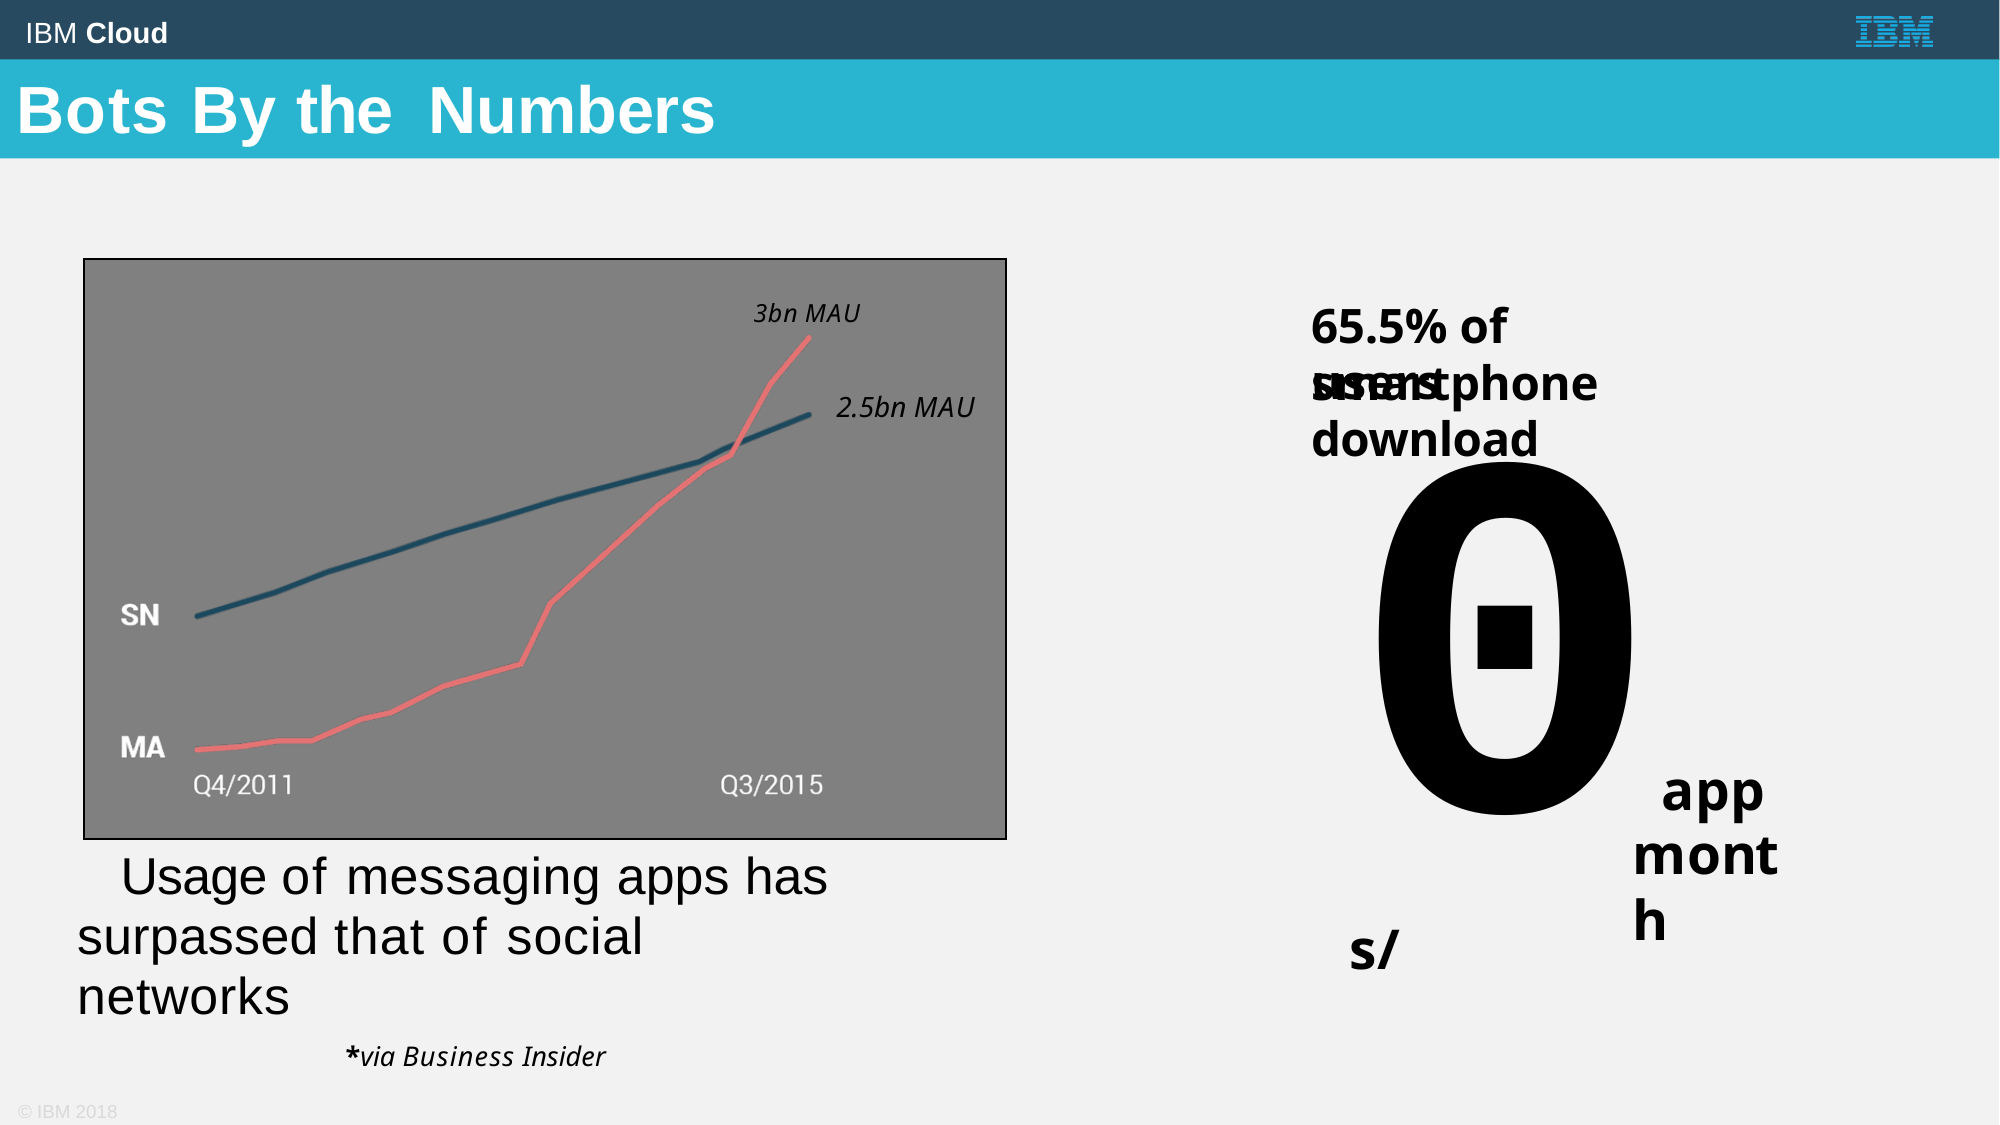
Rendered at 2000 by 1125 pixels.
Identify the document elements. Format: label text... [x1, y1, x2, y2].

picture [1856, 16, 1933, 47]
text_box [1309, 288, 1794, 921]
list Bots By the Numbers [0, 59, 2000, 159]
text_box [75, 258, 1006, 1014]
